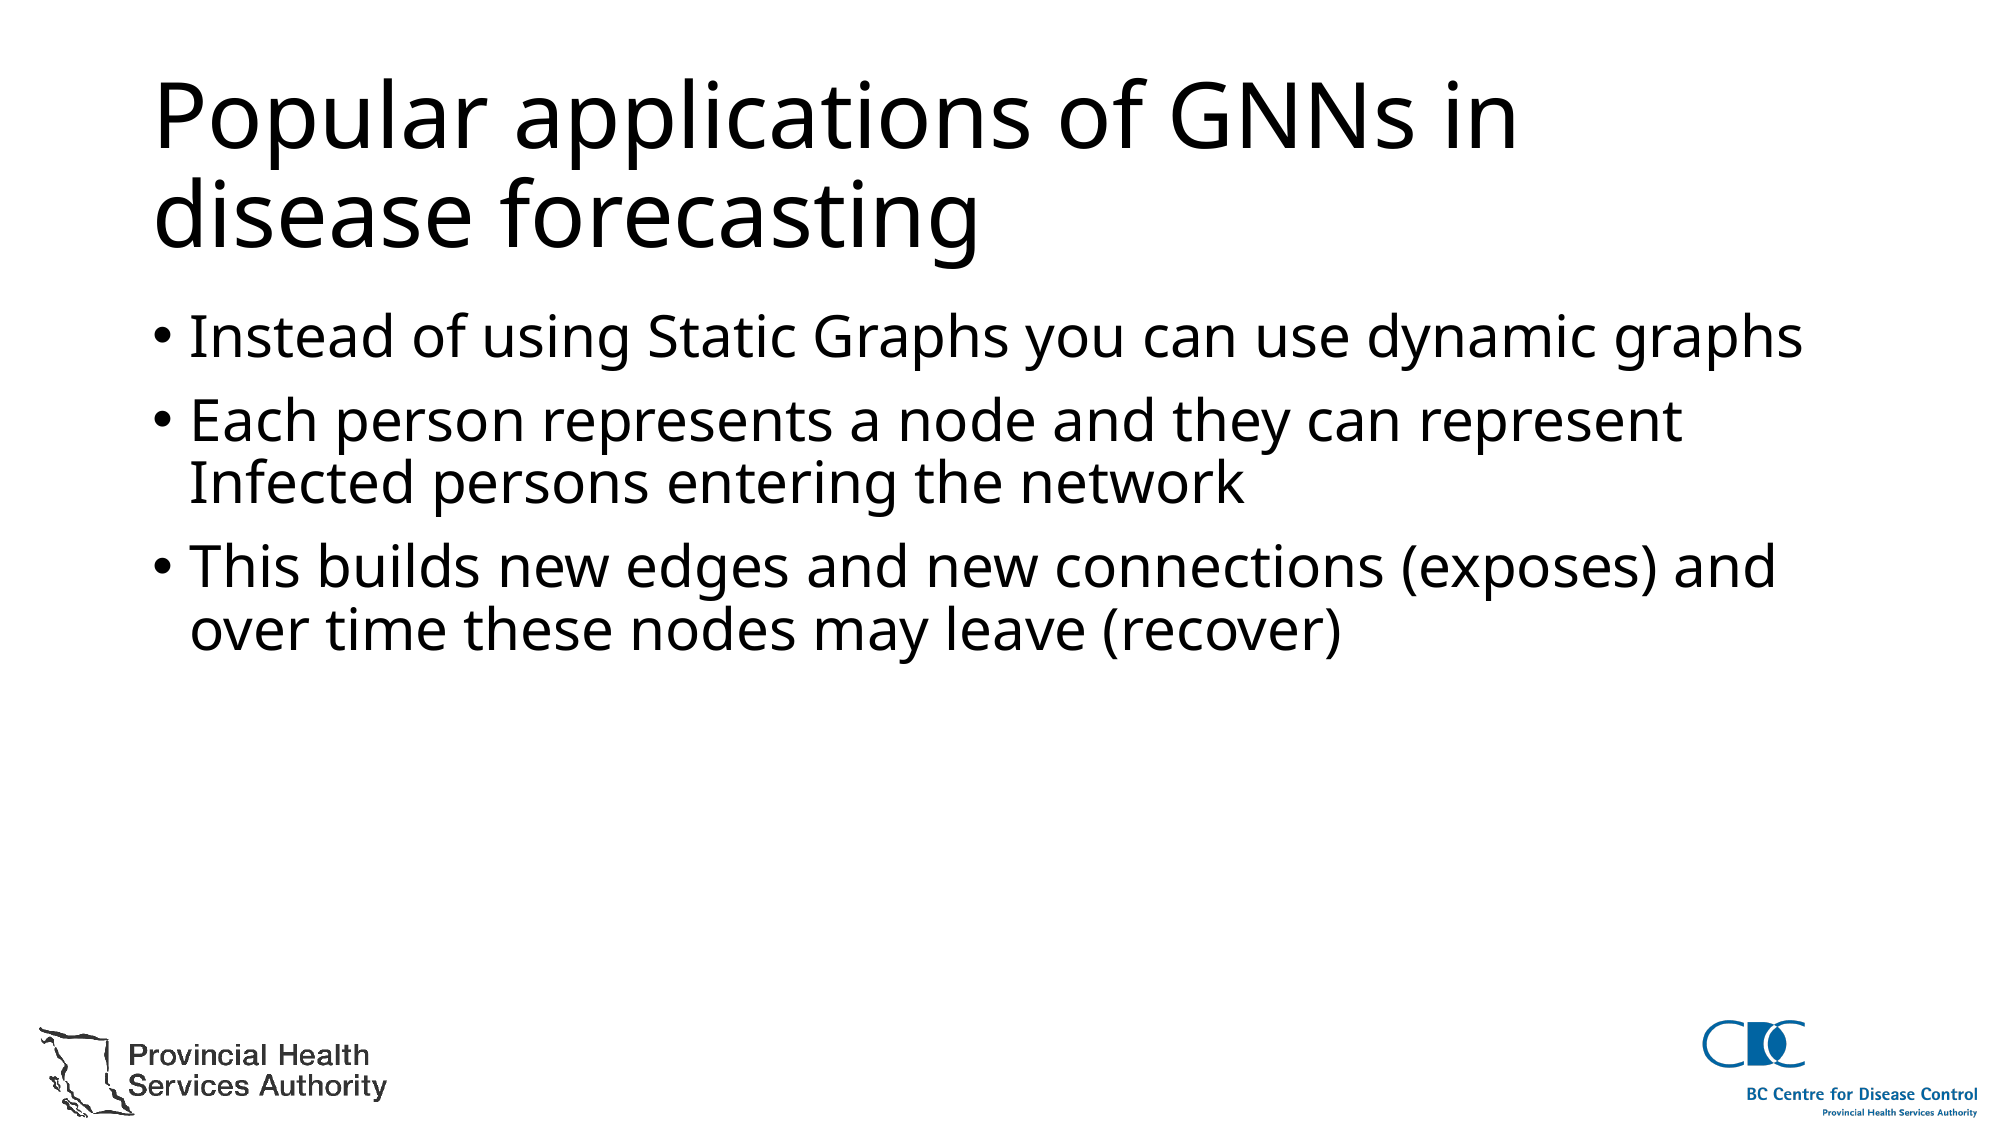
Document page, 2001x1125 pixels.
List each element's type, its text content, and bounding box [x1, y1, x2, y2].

list Instead of using Static Graphs you can use dynamic graphs Each person represents a node and they can represent Infected persons entering the network This builds new edges and new connections (exposes) and over time these nodes may leave (recover) [137, 299, 1863, 1014]
picture [1694, 1013, 1985, 1125]
title Popular applications of GNNs in disease forecasting [137, 59, 1863, 278]
picture [39, 1027, 387, 1118]
